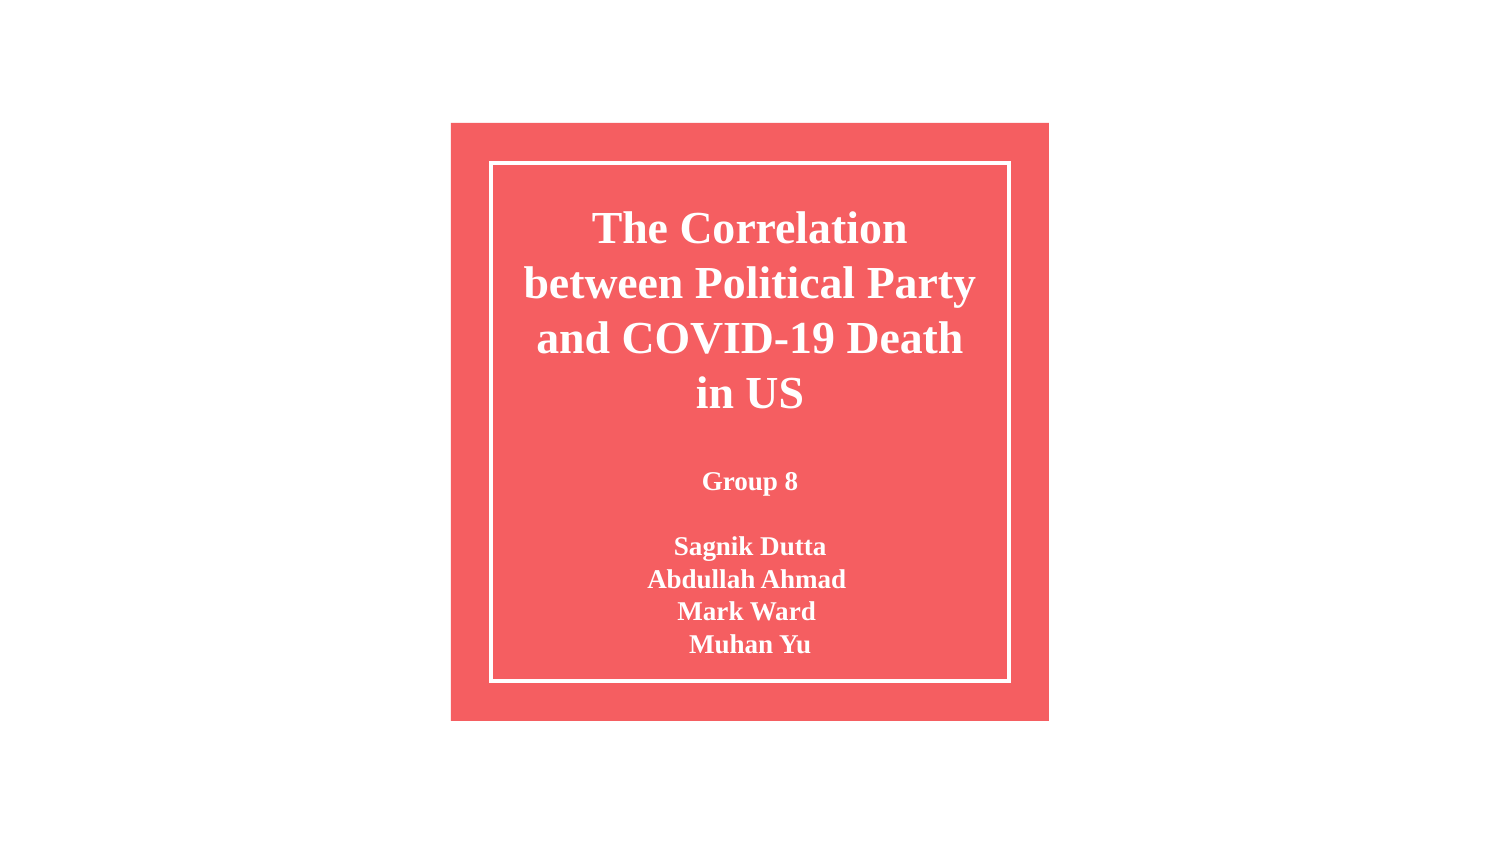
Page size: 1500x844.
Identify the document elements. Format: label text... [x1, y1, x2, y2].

title The Correlation between Political Party and COVID-19 Death in US [507, 171, 993, 445]
subtitle Group 8 Sagnik Dutta Abdullah Ahmad Mark Ward Muhan Yu [539, 464, 961, 719]
